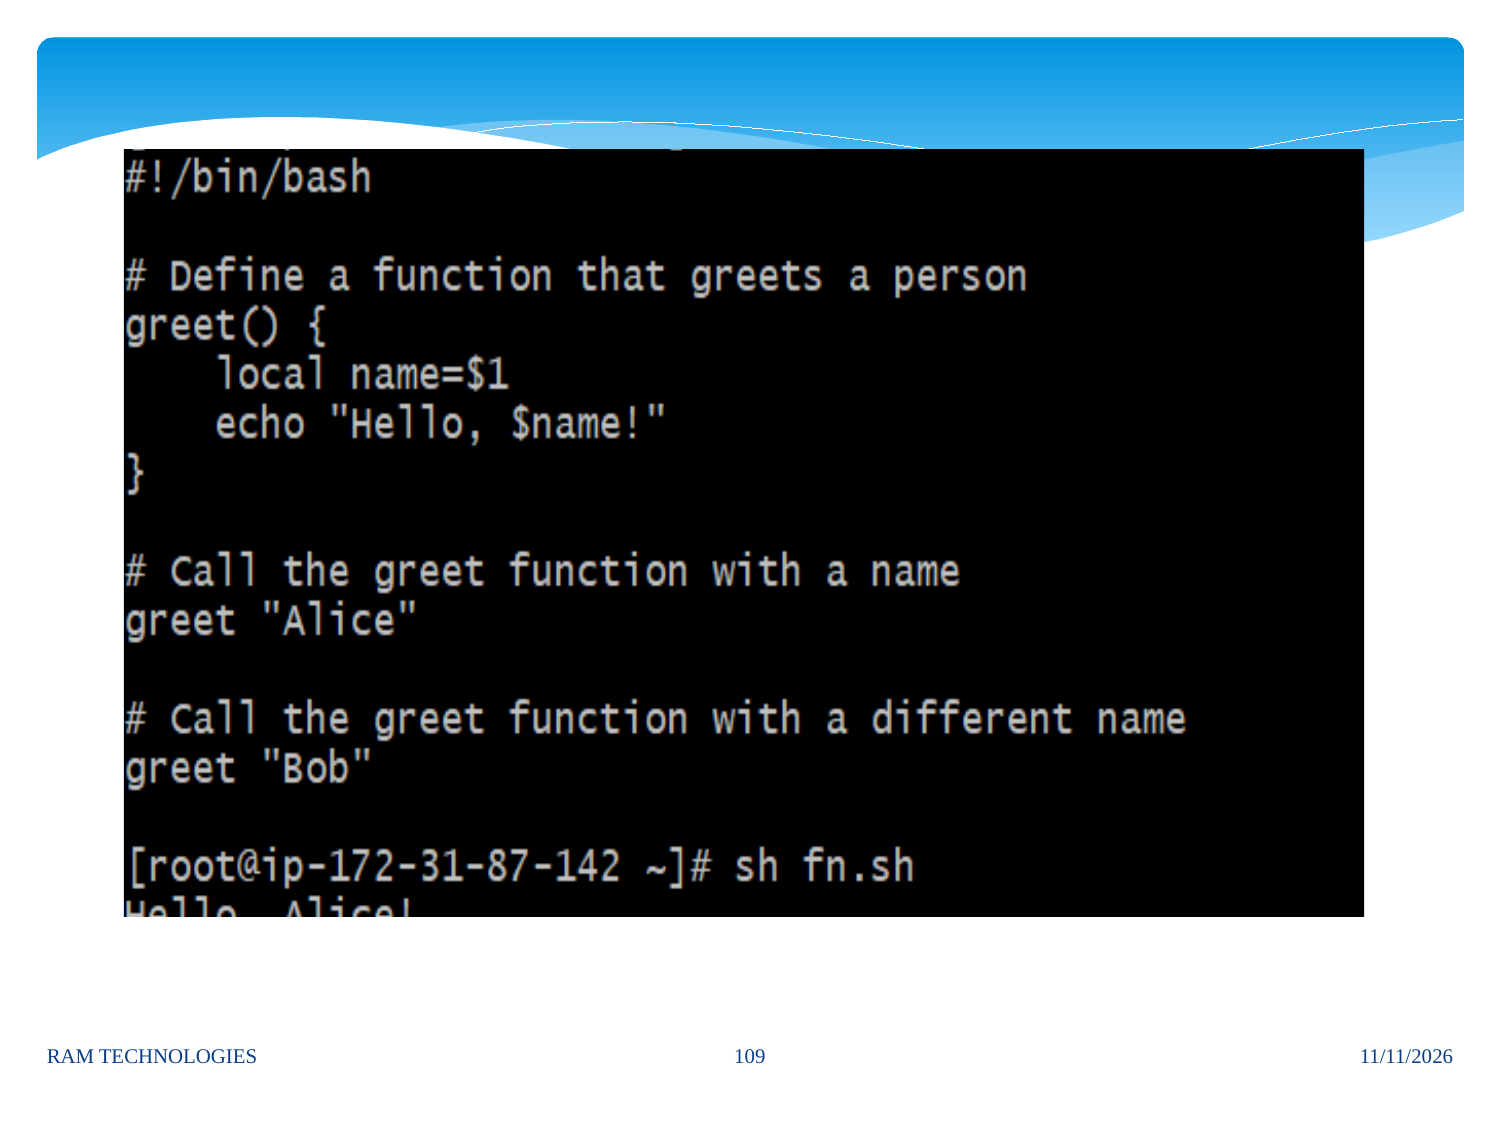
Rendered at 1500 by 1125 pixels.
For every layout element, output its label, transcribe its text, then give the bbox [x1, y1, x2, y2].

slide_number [847, 1025, 1469, 1086]
picture [123, 148, 1365, 918]
footer RAM TECHNOLOGIES [31, 1025, 653, 1086]
slide_number 184 [810, 144, 1371, 155]
slide_number 109 [654, 1025, 846, 1086]
